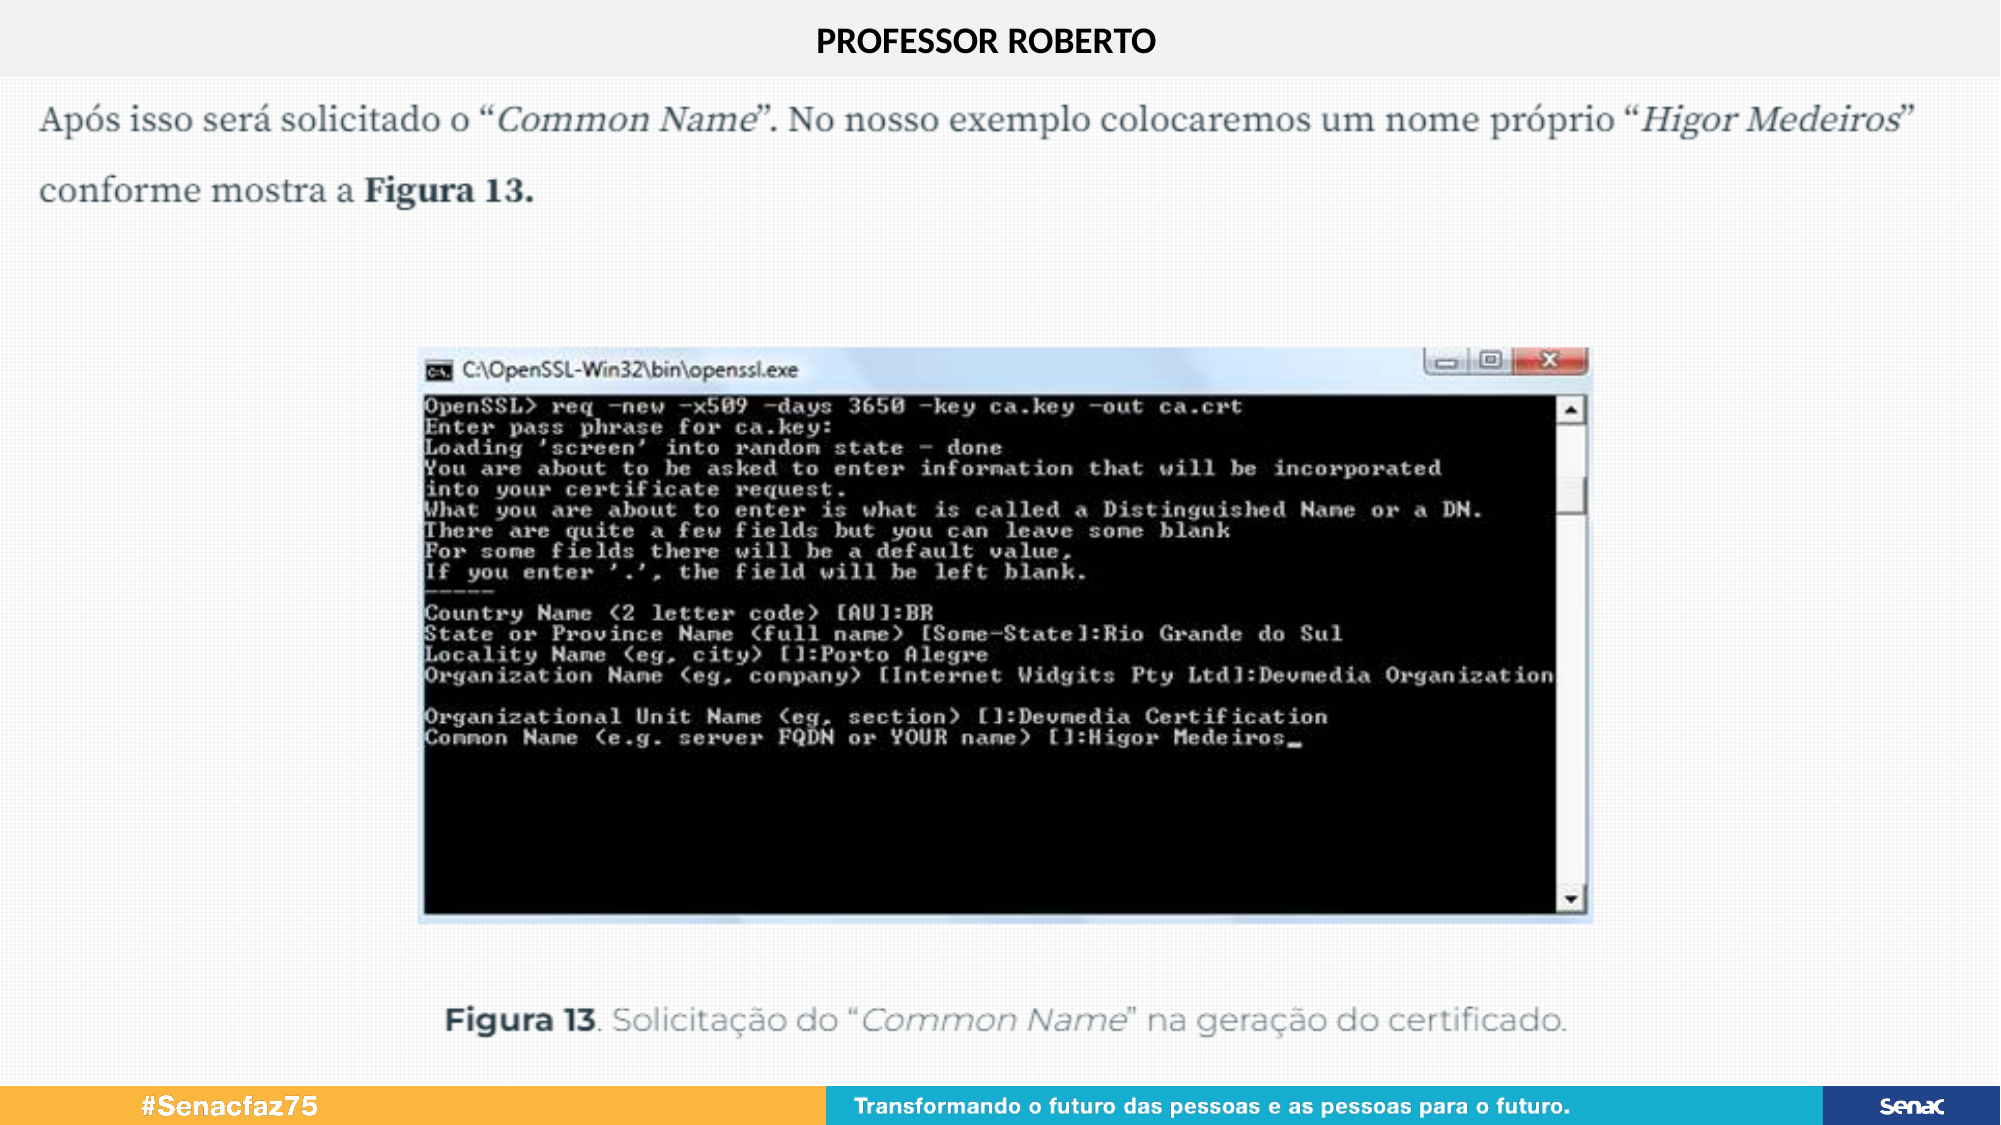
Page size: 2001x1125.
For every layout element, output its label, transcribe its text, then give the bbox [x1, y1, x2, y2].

text_box PROFESSOR ROBERTO [801, 5, 1172, 69]
picture [0, 77, 2000, 1125]
